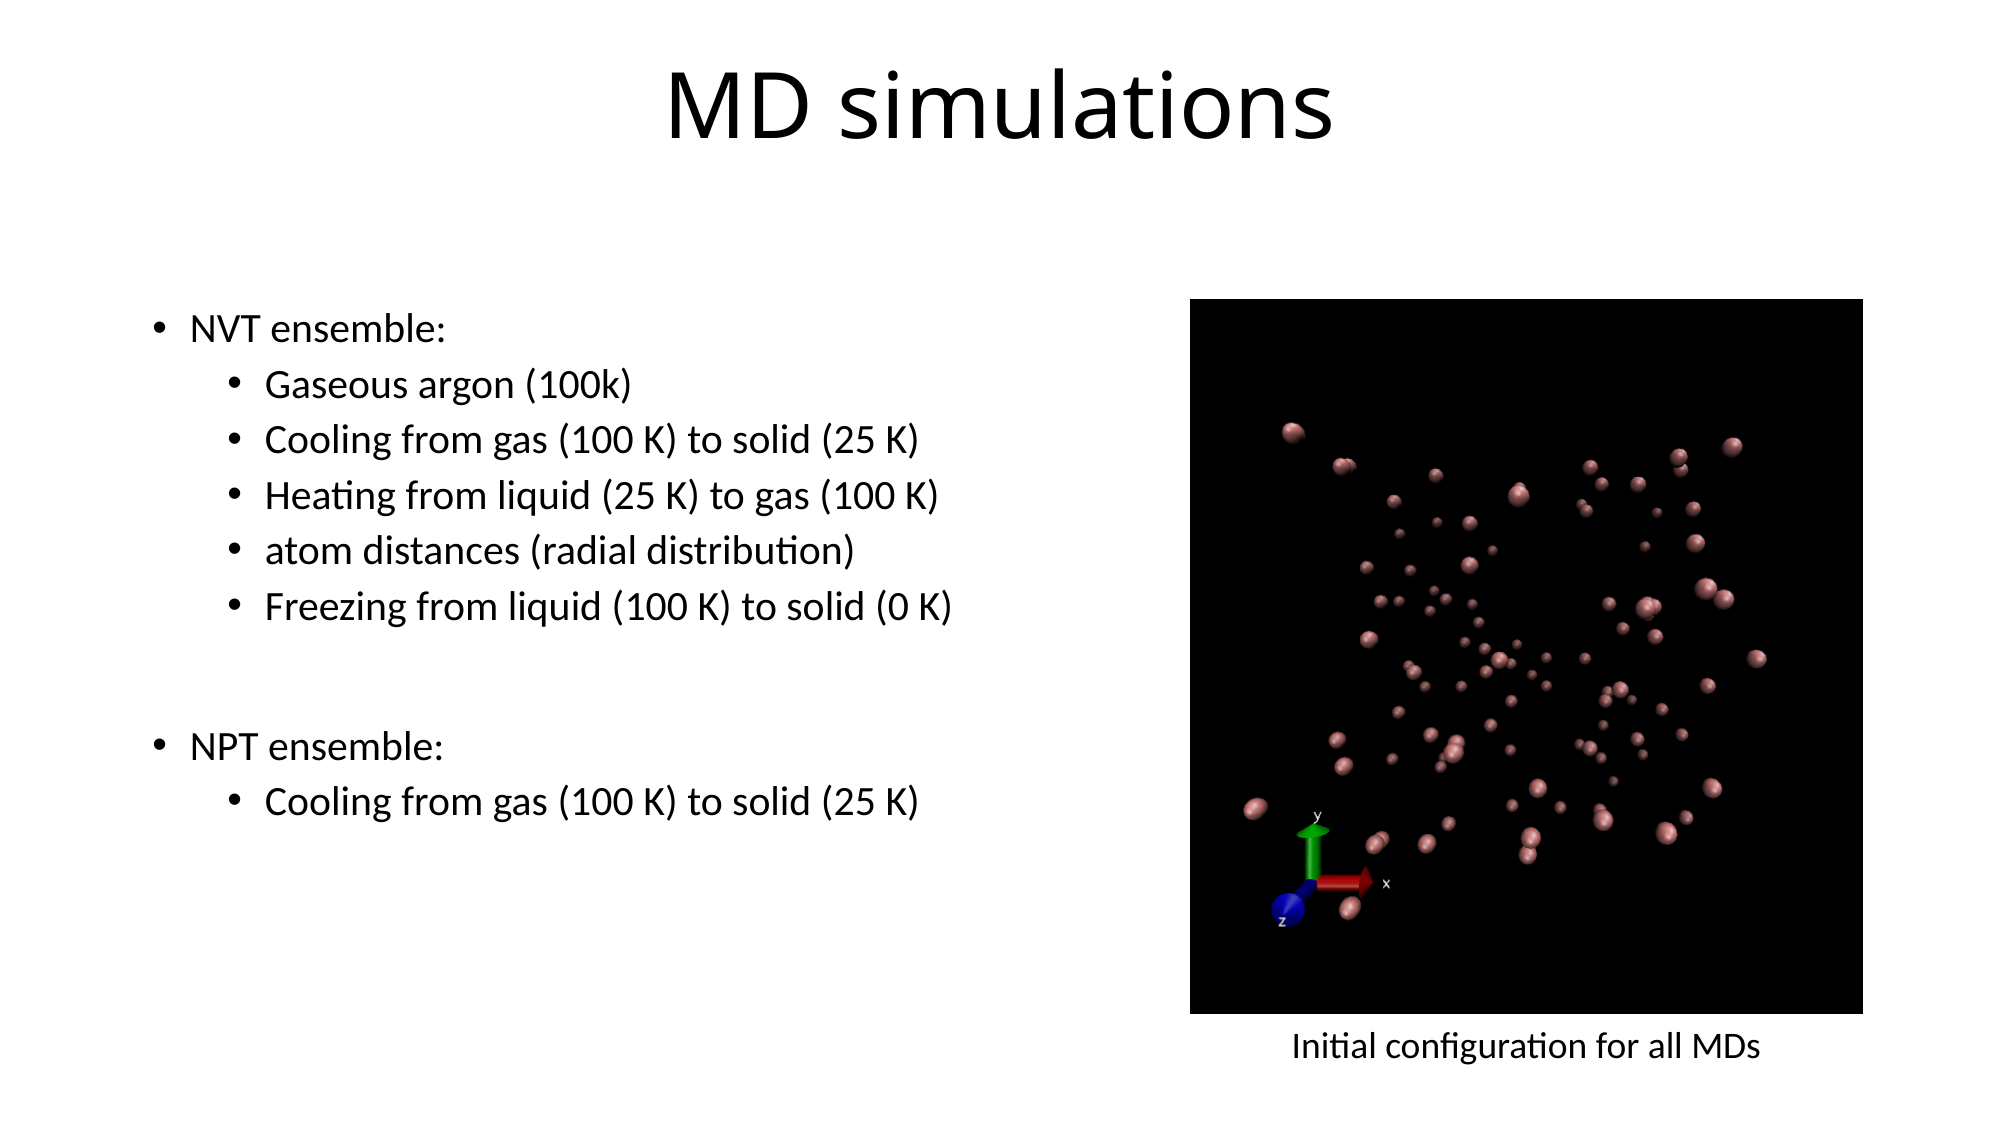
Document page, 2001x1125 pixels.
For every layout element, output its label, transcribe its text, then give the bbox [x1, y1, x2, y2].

list NVT ensemble: Gaseous argon (100k) Cooling from gas (100 K) to solid (25 K) Heating from liquid (25 K) to gas (100 K) atom distances (radial distribution) Freezing from liquid (100 K) to solid (0 K) NPT ensemble: Cooling from gas (100 K) to solid (25 K) [137, 299, 1190, 1014]
picture [1190, 299, 1863, 1014]
title MD simulations [137, 0, 1863, 218]
text_box Initial configuration for all MDs [1276, 1014, 1777, 1073]
